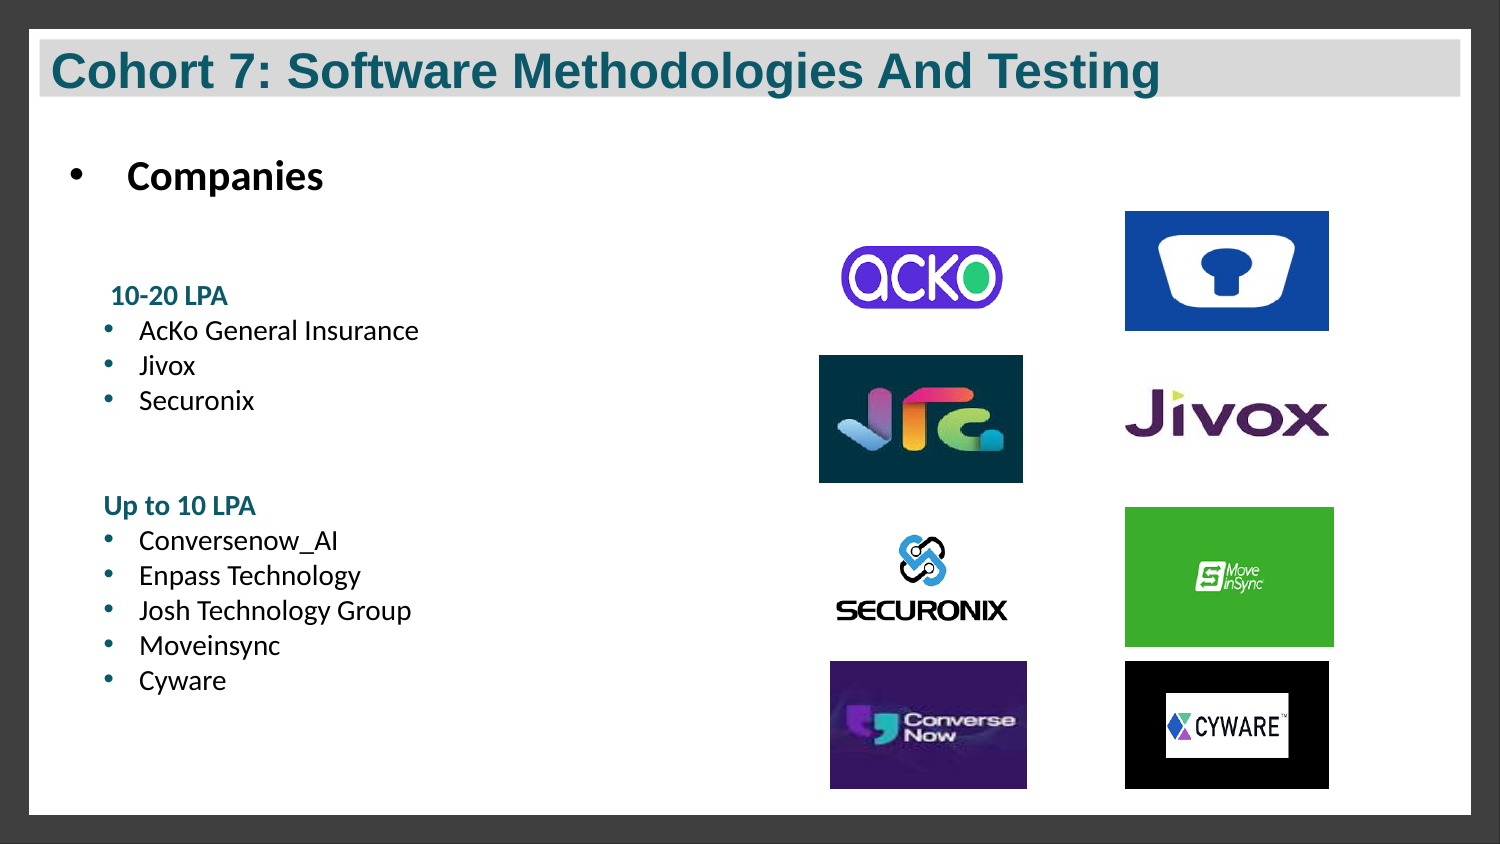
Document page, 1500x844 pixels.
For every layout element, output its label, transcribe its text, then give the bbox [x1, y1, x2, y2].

picture [1124, 340, 1329, 487]
picture [815, 216, 1027, 338]
text_box Cohort 7: Software Methodologies And Testing [39, 39, 1461, 97]
picture [899, 387, 977, 453]
text_box 10-20 LPA AcKo General Insurance Jivox Securonix Up to 10 LPA Conversenow_AI Enpass Technology Josh Technology Group Moveinsync Cyware [92, 270, 842, 737]
text_box [39, 97, 1461, 805]
picture [838, 388, 892, 450]
picture [1124, 507, 1334, 647]
picture [1124, 661, 1329, 790]
picture [1124, 211, 1329, 331]
text_box Companies [57, 147, 1352, 206]
picture [815, 507, 1027, 647]
picture [830, 661, 1027, 790]
text_box [0, 0, 1500, 844]
picture [936, 406, 1005, 454]
